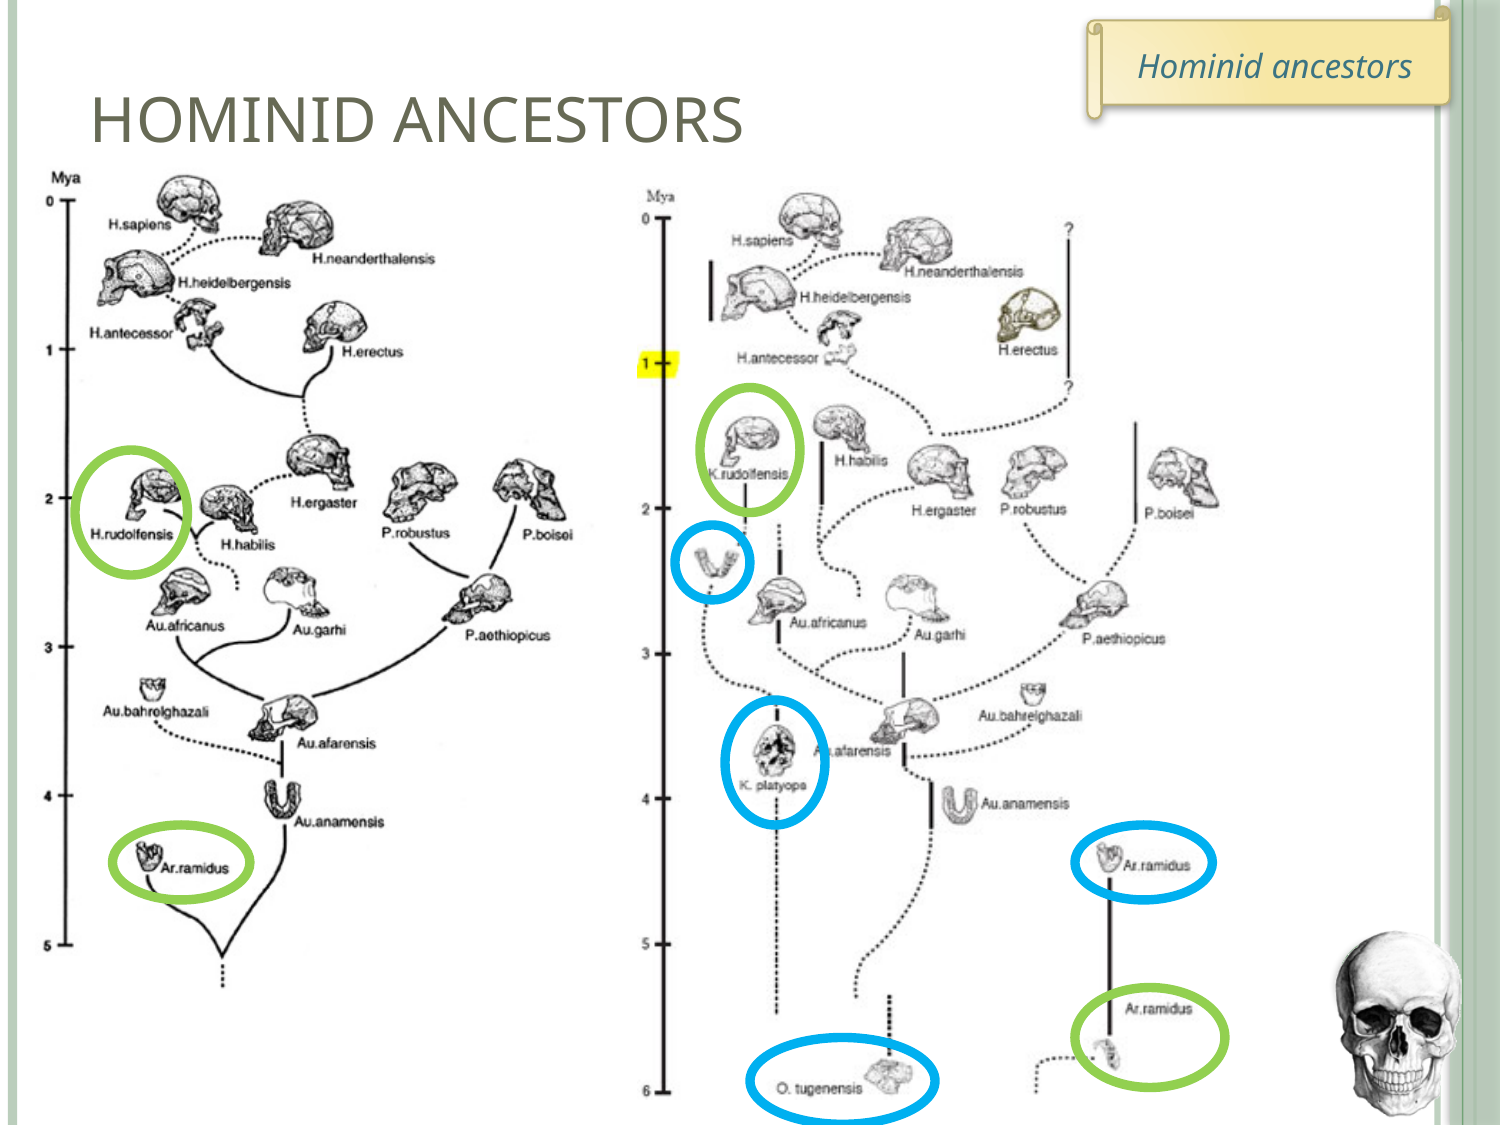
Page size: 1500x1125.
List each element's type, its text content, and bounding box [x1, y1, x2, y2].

picture [1299, 924, 1500, 1125]
text_box [767, 1109, 918, 1125]
picture [756, 1043, 929, 1101]
text_box Hominid ancestors [1087, 37, 1463, 93]
picture [636, 185, 1226, 1101]
text_box [1086, 5, 1451, 120]
title Hominid Ancestors [75, 45, 1425, 163]
picture [24, 157, 597, 1001]
